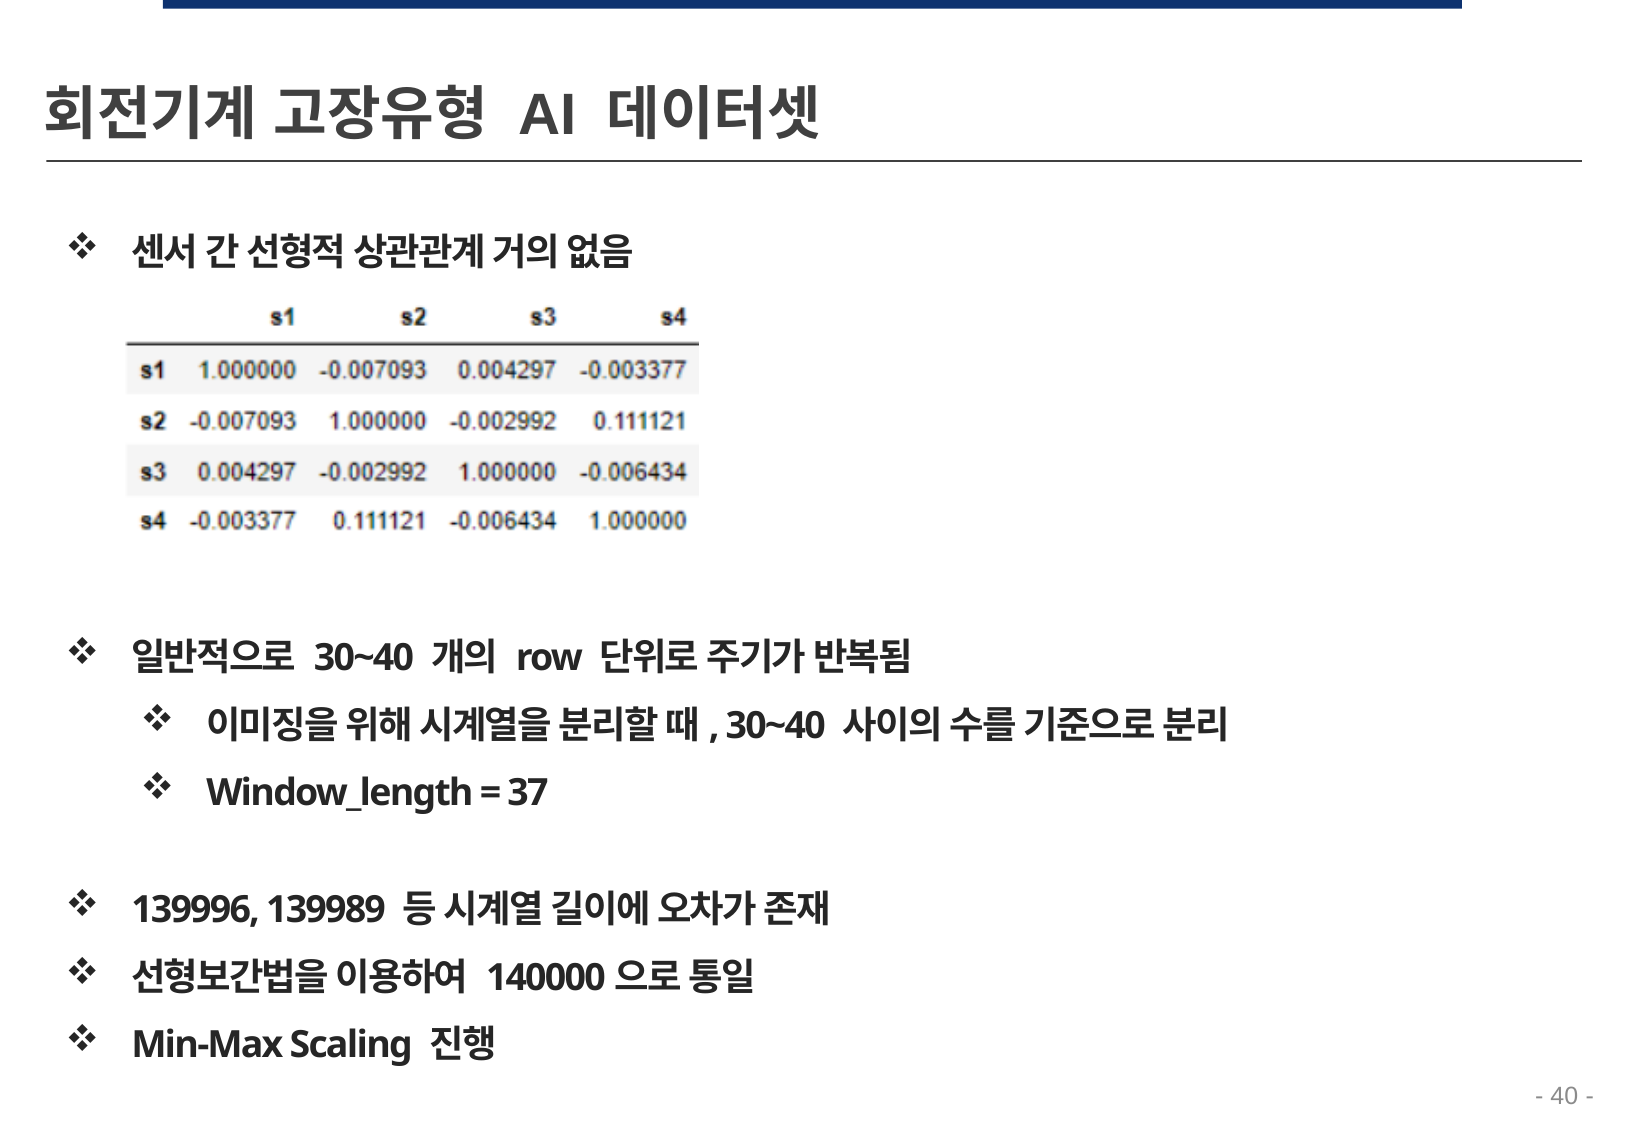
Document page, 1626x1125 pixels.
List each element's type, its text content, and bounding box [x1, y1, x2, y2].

text_box 139996, 139989 등 시계열 길이에 오차가 존재 선형보간법을 이용하여 140000으로 통일 Min-Max Scaling 진행 [50, 855, 1575, 1073]
text_box 회전기계 고장유형 AI 데이터셋 [28, 68, 1569, 154]
slide_number - 40 - [1243, 1064, 1609, 1125]
picture [124, 297, 700, 543]
text_box 센서 간 선형적 상관관계 거의 없음 일반적으로 30~40 개의 row 단위로 주기가 반복됨 이미징을 위해 시계열을 분리할 때, 30~40 사이의 수를 기준으로 분리 Window_length = 37 [50, 198, 1575, 855]
